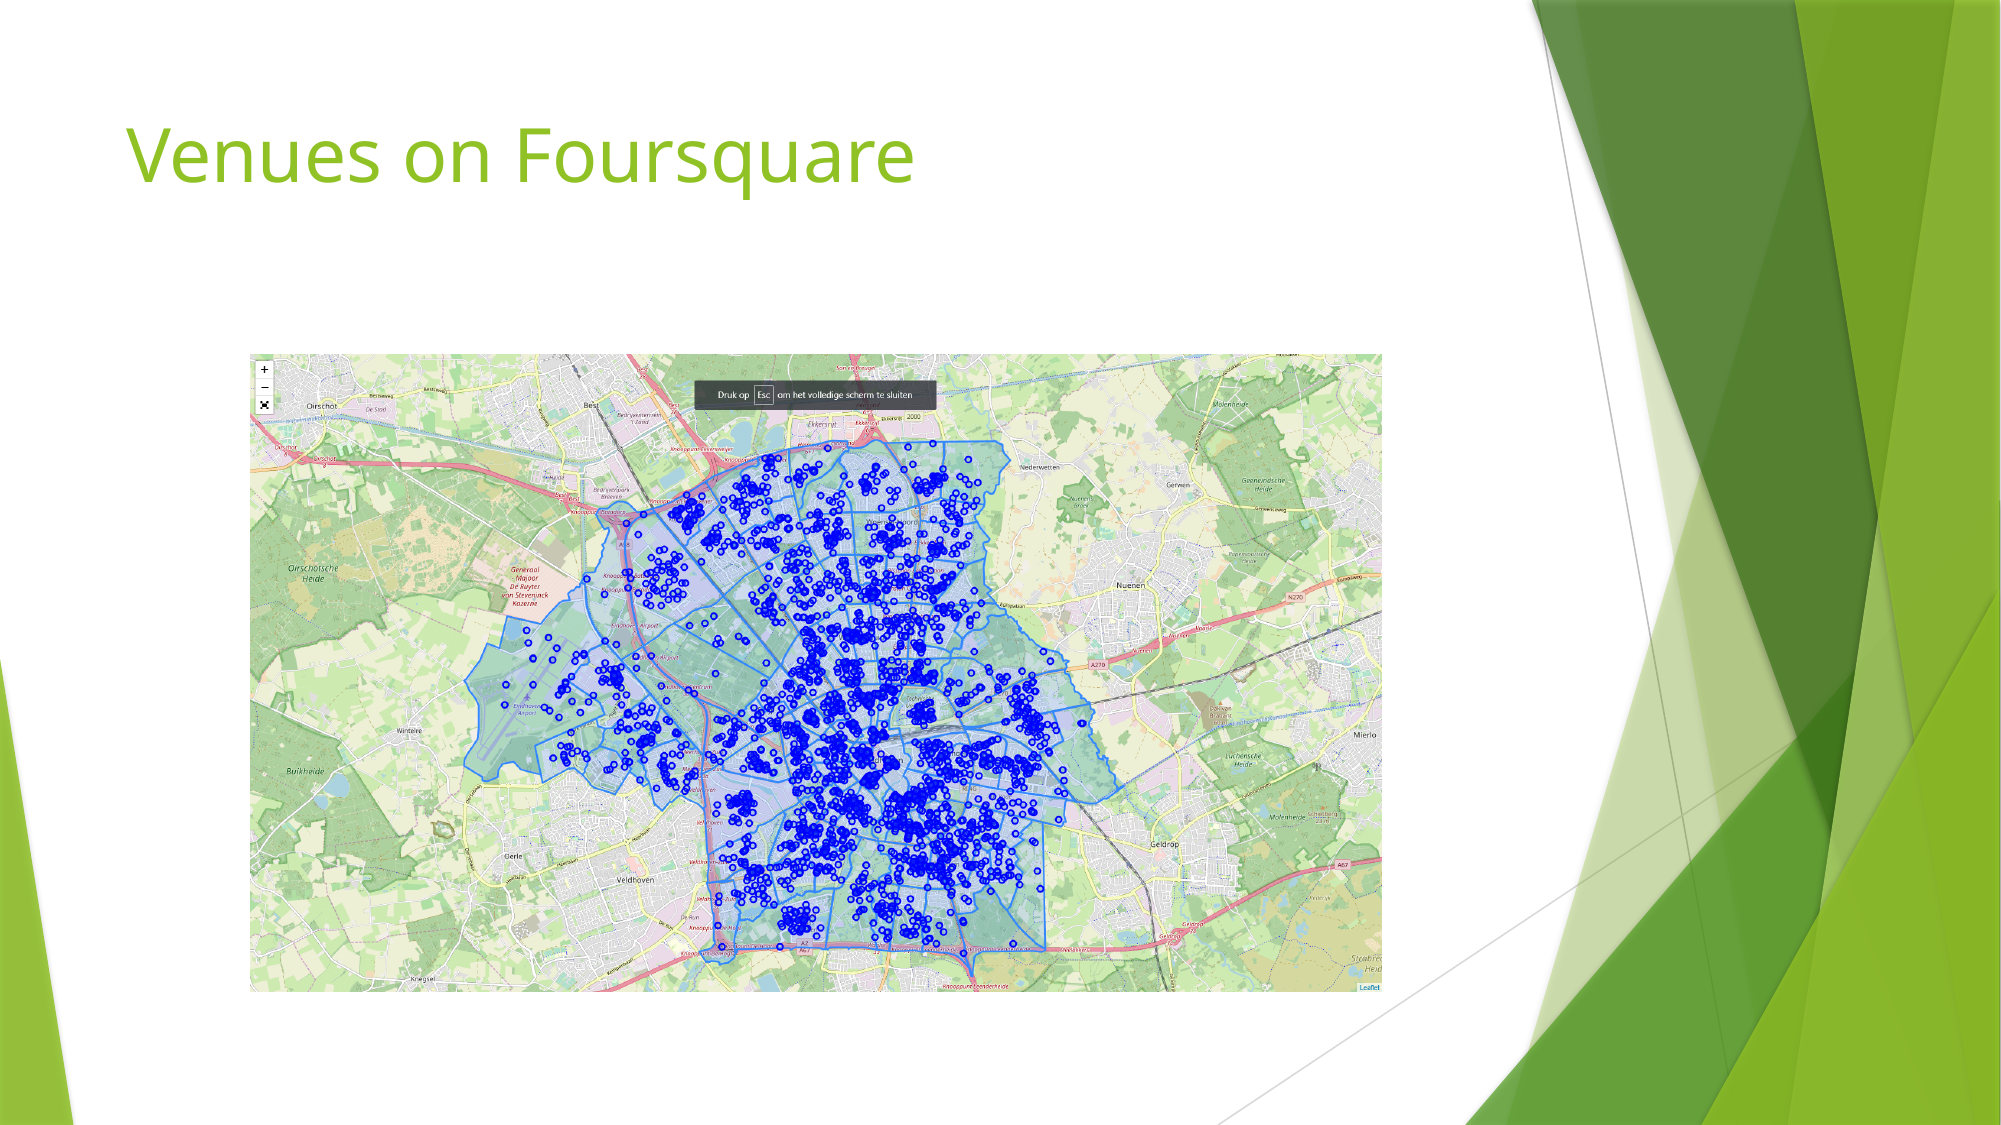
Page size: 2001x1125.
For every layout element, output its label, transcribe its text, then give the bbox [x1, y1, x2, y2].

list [250, 353, 1383, 992]
title Venues on Foursquare [111, 99, 1522, 317]
